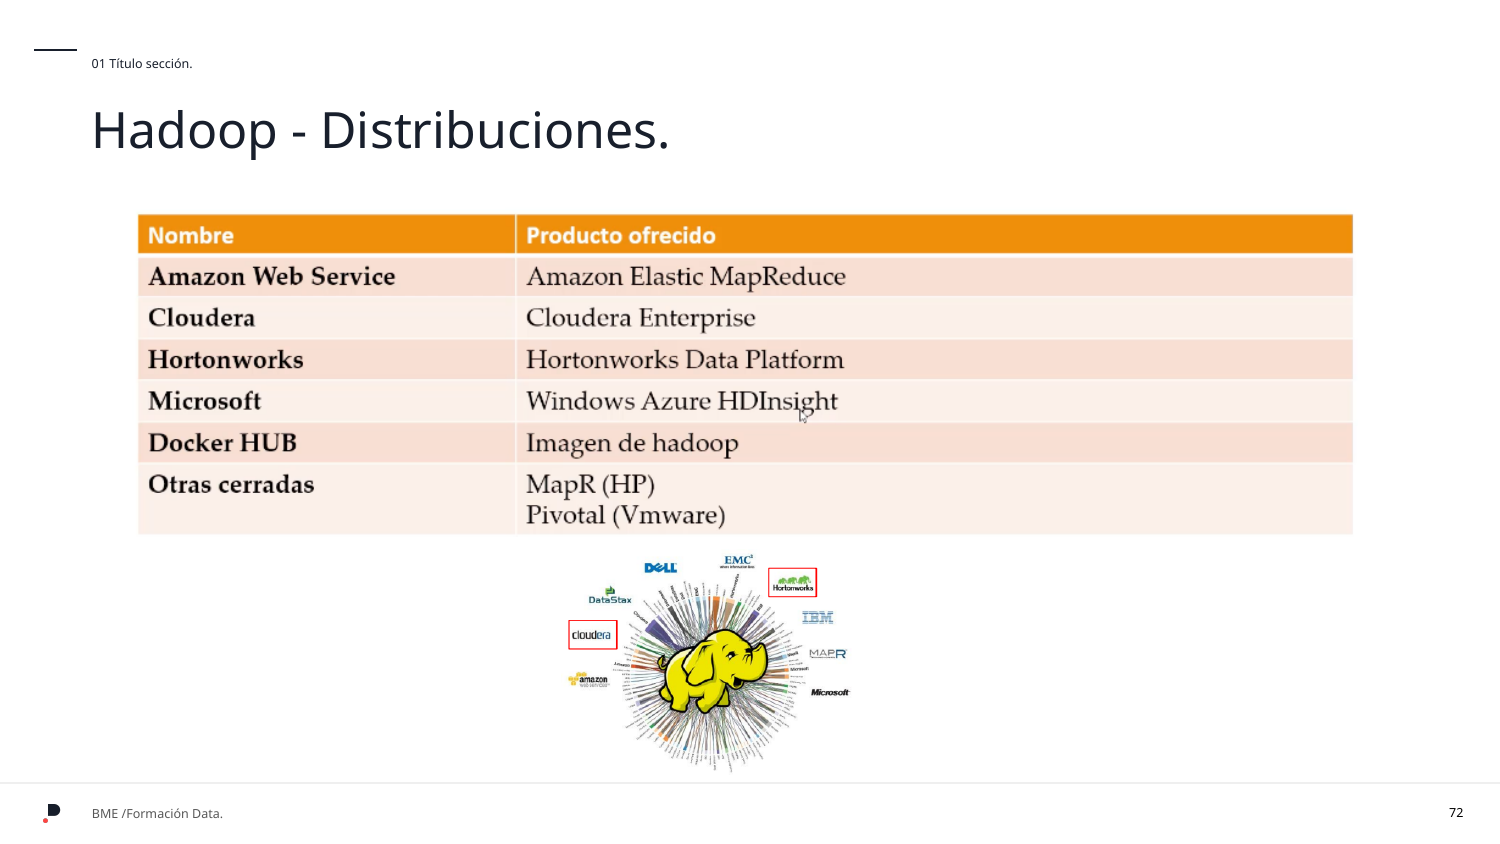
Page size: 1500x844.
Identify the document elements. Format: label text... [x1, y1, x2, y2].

picture [43, 804, 61, 823]
text_box Hadoop - Distribuciones. [91, 98, 750, 192]
picture [125, 202, 1375, 778]
text_box 01 Título sección. [91, 40, 210, 66]
